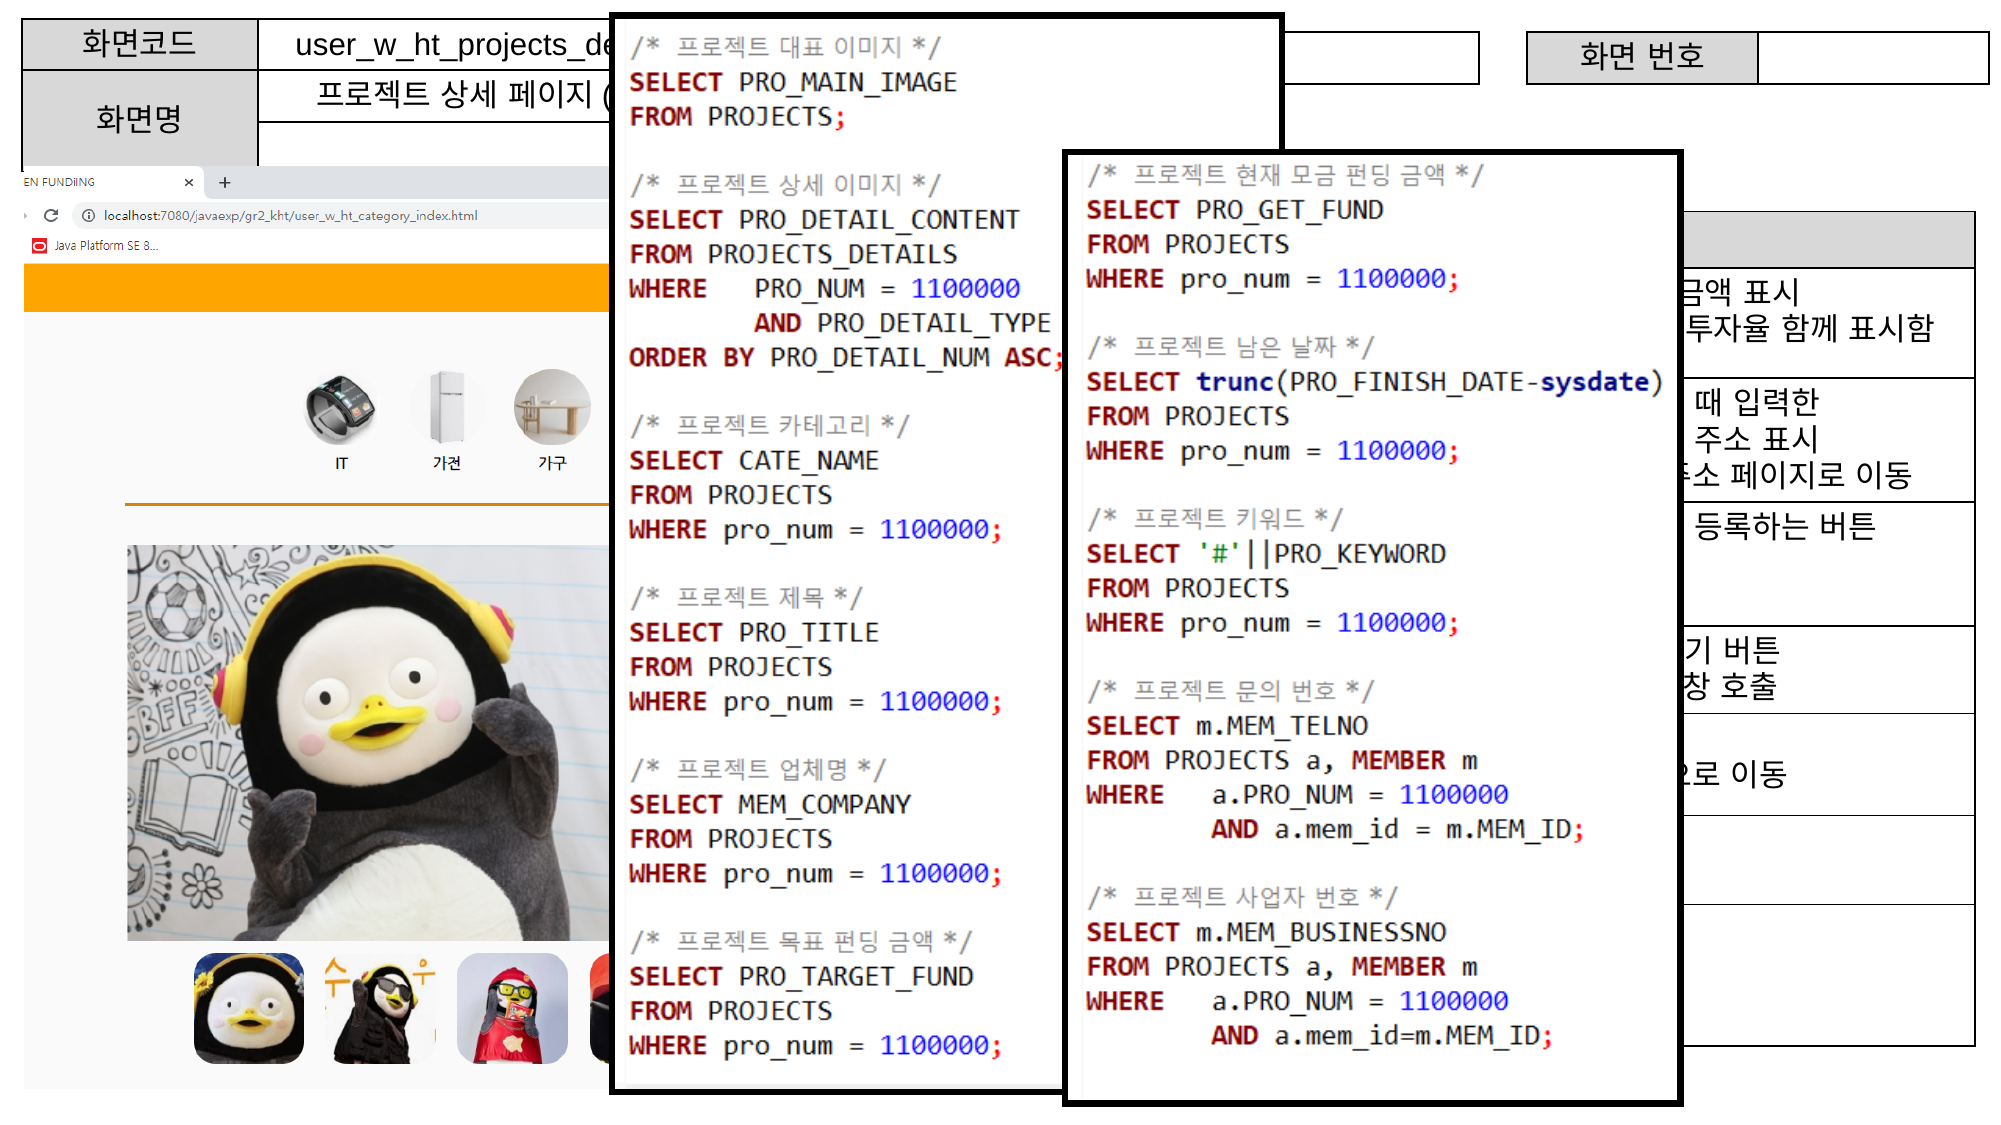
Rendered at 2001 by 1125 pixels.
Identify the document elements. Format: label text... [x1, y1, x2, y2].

table_cell 프로젝트 작성할 때 입력한 프로젝트의 고유 주소 표시 - 클릭시 해당 주소 페이지로 이동 [1684, 379, 1974, 501]
picture [24, 18, 1678, 1101]
table_cell [1684, 816, 1974, 904]
table_header [1285, 33, 1478, 83]
table_header 화면 번호 [1528, 33, 1757, 83]
table_header [1684, 212, 1974, 267]
table_cell 관심 프로젝트로 등록하는 버튼 [1684, 503, 1974, 625]
table_cell 현재 펀딩 받은 금액 표시 - 투자율 바와, 투자율 함께 표시함 [1684, 269, 1974, 377]
table_cell [259, 123, 609, 165]
table_header [1759, 33, 1988, 83]
table_cell [1684, 905, 1974, 1045]
table_header 화면코드 [23, 20, 257, 69]
table_cell 투자하기 버튼 - 투자 결재 창으로 이동 [1684, 714, 1974, 815]
table_header user_w_ht_projects_detail [259, 20, 609, 69]
table_cell 프로젝트 상세 페이지(1) [259, 71, 609, 121]
table_cell 프로젝트 신고하기 버튼 - 신고하기 팝업창 호출 [1684, 627, 1974, 713]
table_cell 화면명 [23, 71, 257, 167]
